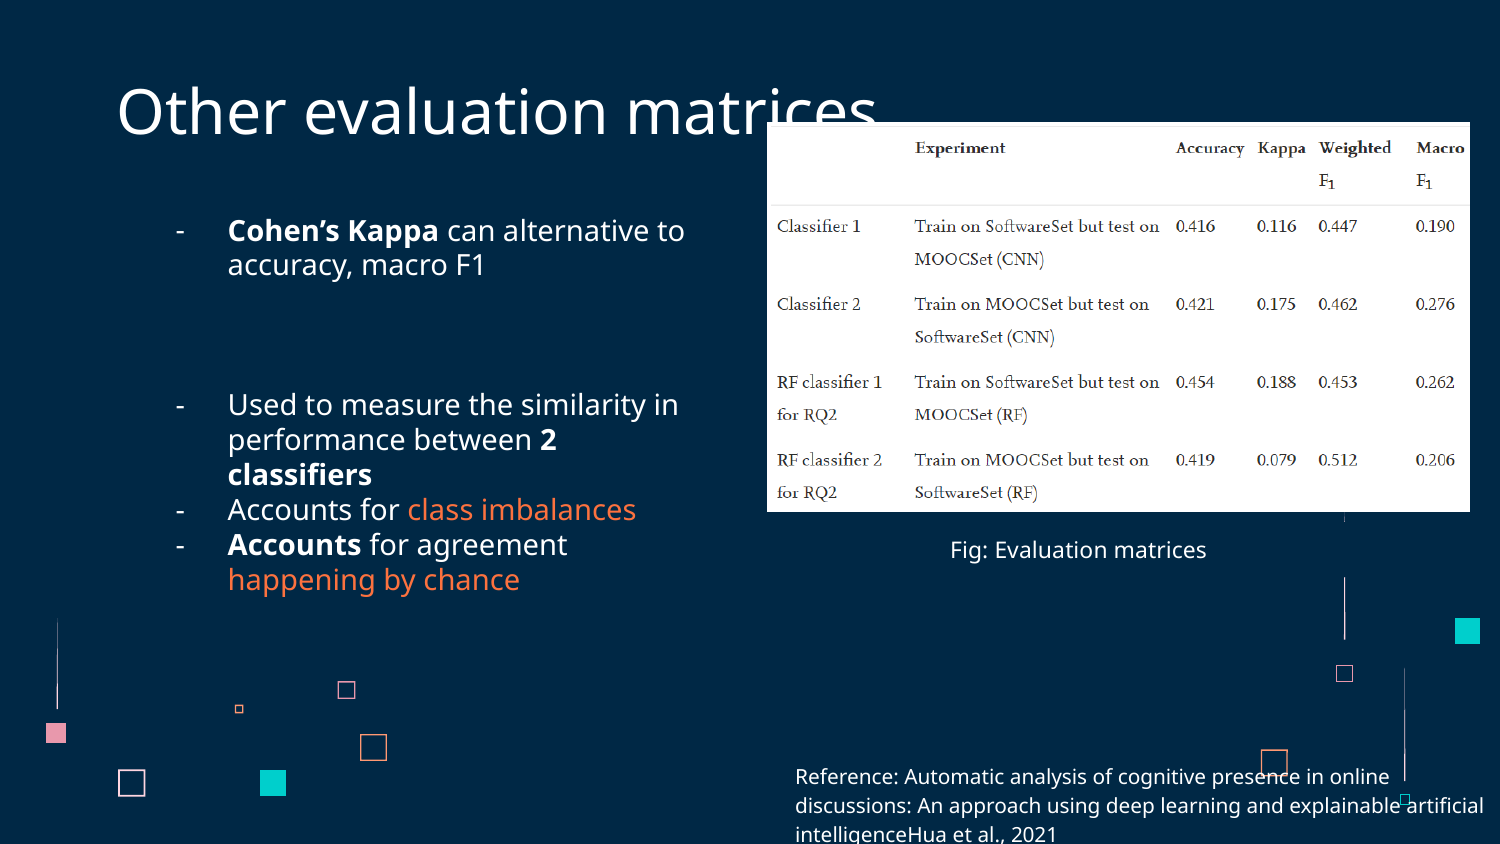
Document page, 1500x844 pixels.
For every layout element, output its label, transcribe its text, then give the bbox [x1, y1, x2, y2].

title Other evaluation matrices [101, 67, 915, 163]
text_box Fig: Evaluation matrices [935, 521, 1373, 577]
text_box Reference: Automatic analysis of cognitive presence in online discussions: An approach using deep learning and explainable artificial intelligenceHua et al., 2021 [780, 745, 1500, 844]
picture [767, 122, 1470, 512]
list Cohen’s Kappa can alternative to accuracy, macro F1 Used to measure the similarity in performance between 2 classifiers Accounts for class imbalances Accounts for agreement happening by chance [137, 228, 718, 540]
text_box [67, 162, 762, 228]
